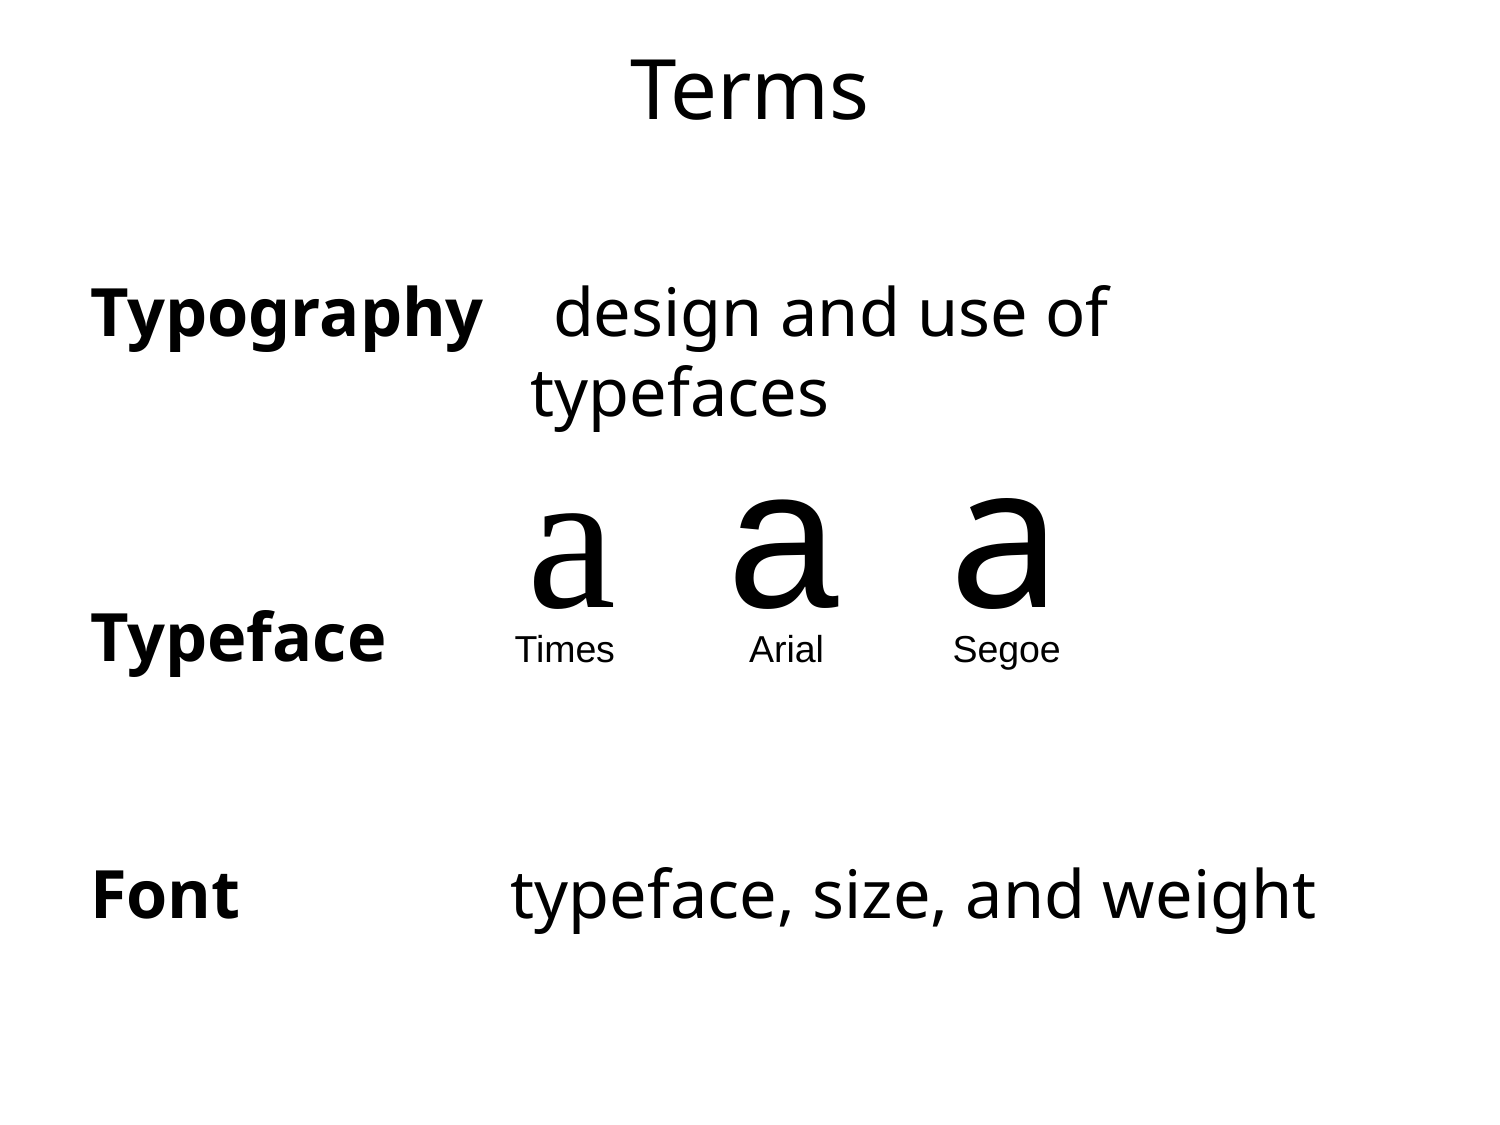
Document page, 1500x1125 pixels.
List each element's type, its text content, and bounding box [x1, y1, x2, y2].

list Typography design and use of typefaces Typeface Font typeface, size, and weight [75, 262, 1425, 1005]
text_box Arial [734, 617, 841, 678]
title Terms [0, 0, 1500, 173]
text_box Times [499, 617, 645, 678]
text_box a a a [512, 399, 1094, 700]
text_box Segoe [937, 617, 1078, 678]
